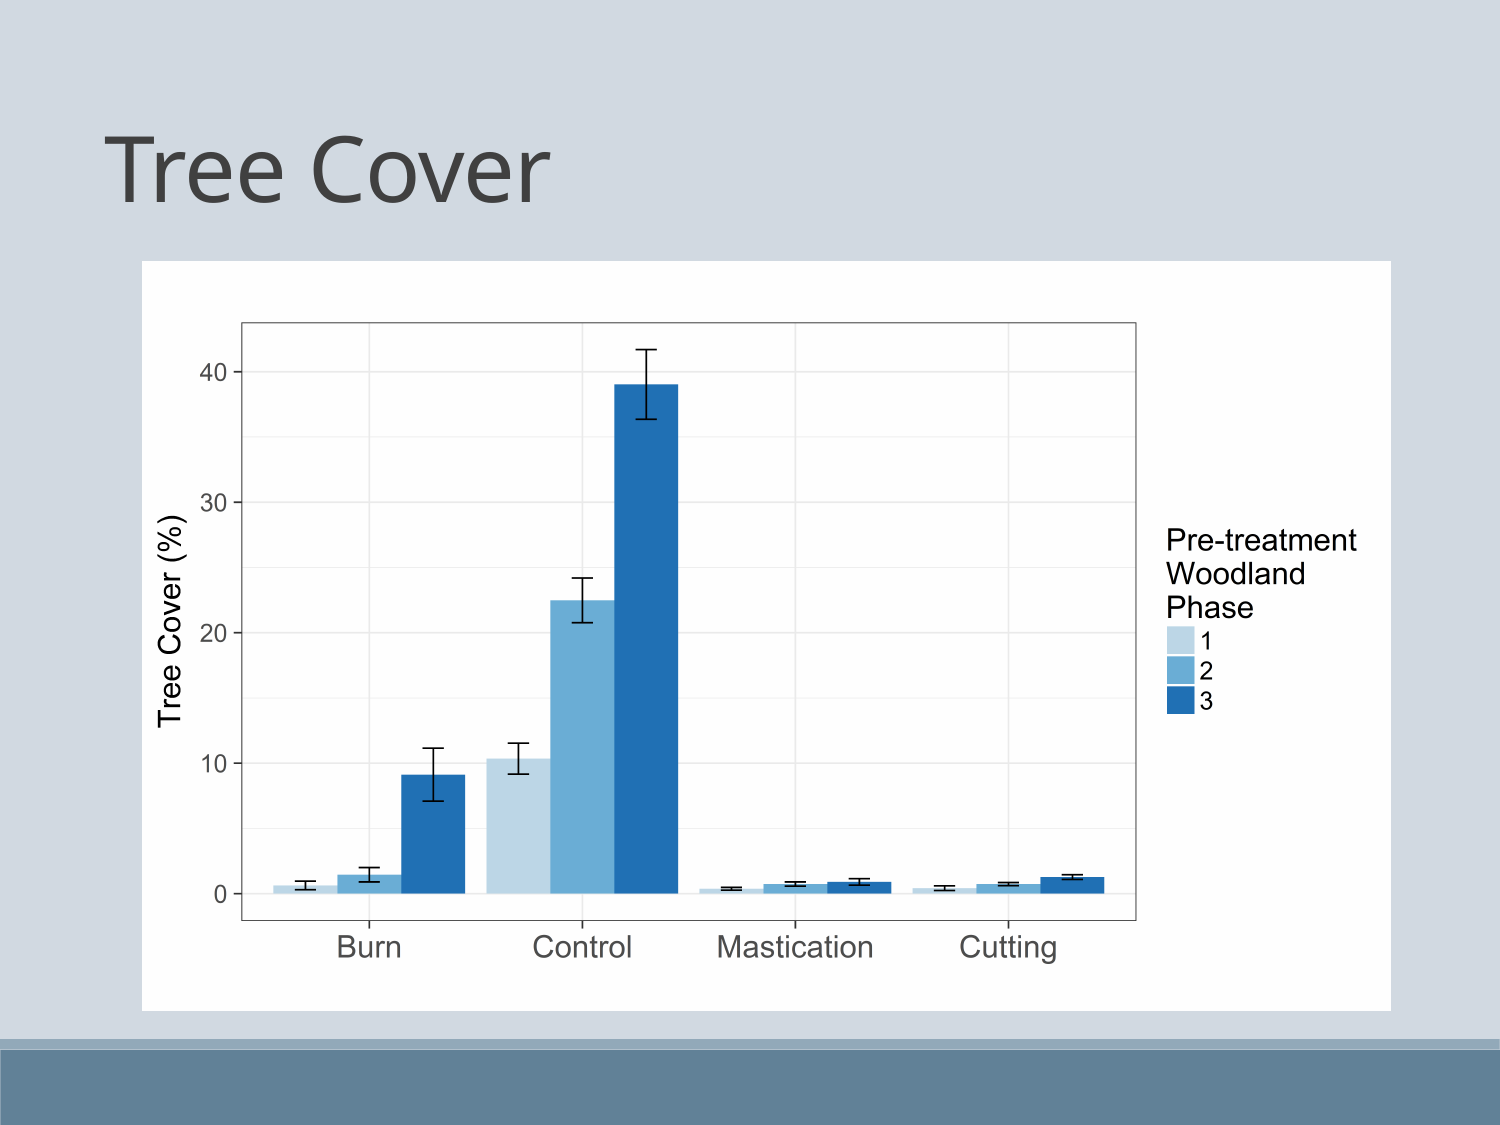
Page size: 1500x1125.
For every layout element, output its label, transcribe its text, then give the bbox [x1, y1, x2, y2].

picture [141, 261, 1391, 1012]
text_box Tree Cover [89, 46, 1443, 285]
